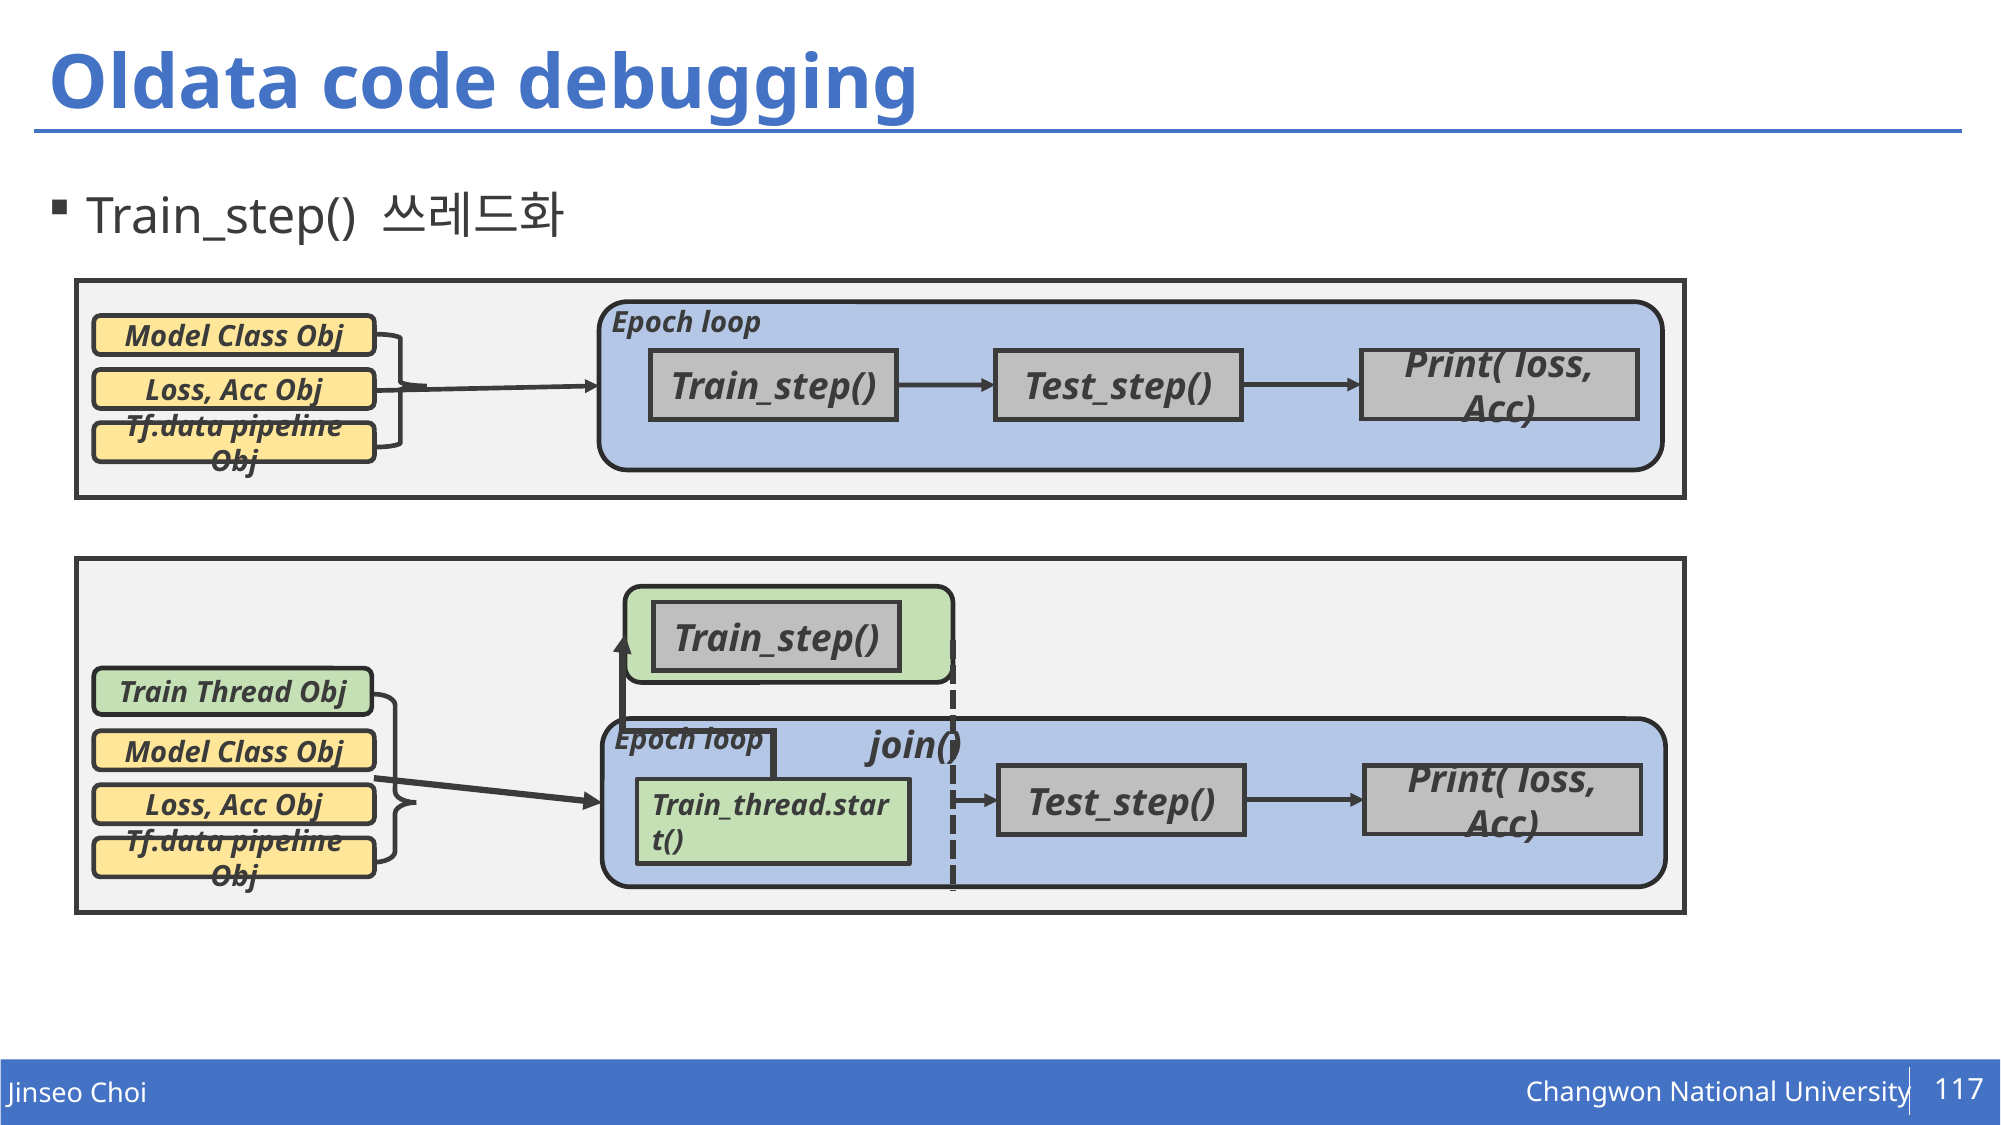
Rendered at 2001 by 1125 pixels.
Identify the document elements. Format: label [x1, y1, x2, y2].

text_box [75, 279, 1685, 499]
text_box [75, 557, 1685, 914]
list [33, 152, 1963, 997]
slide_number [1922, 1060, 1996, 1121]
title [33, 27, 1963, 143]
